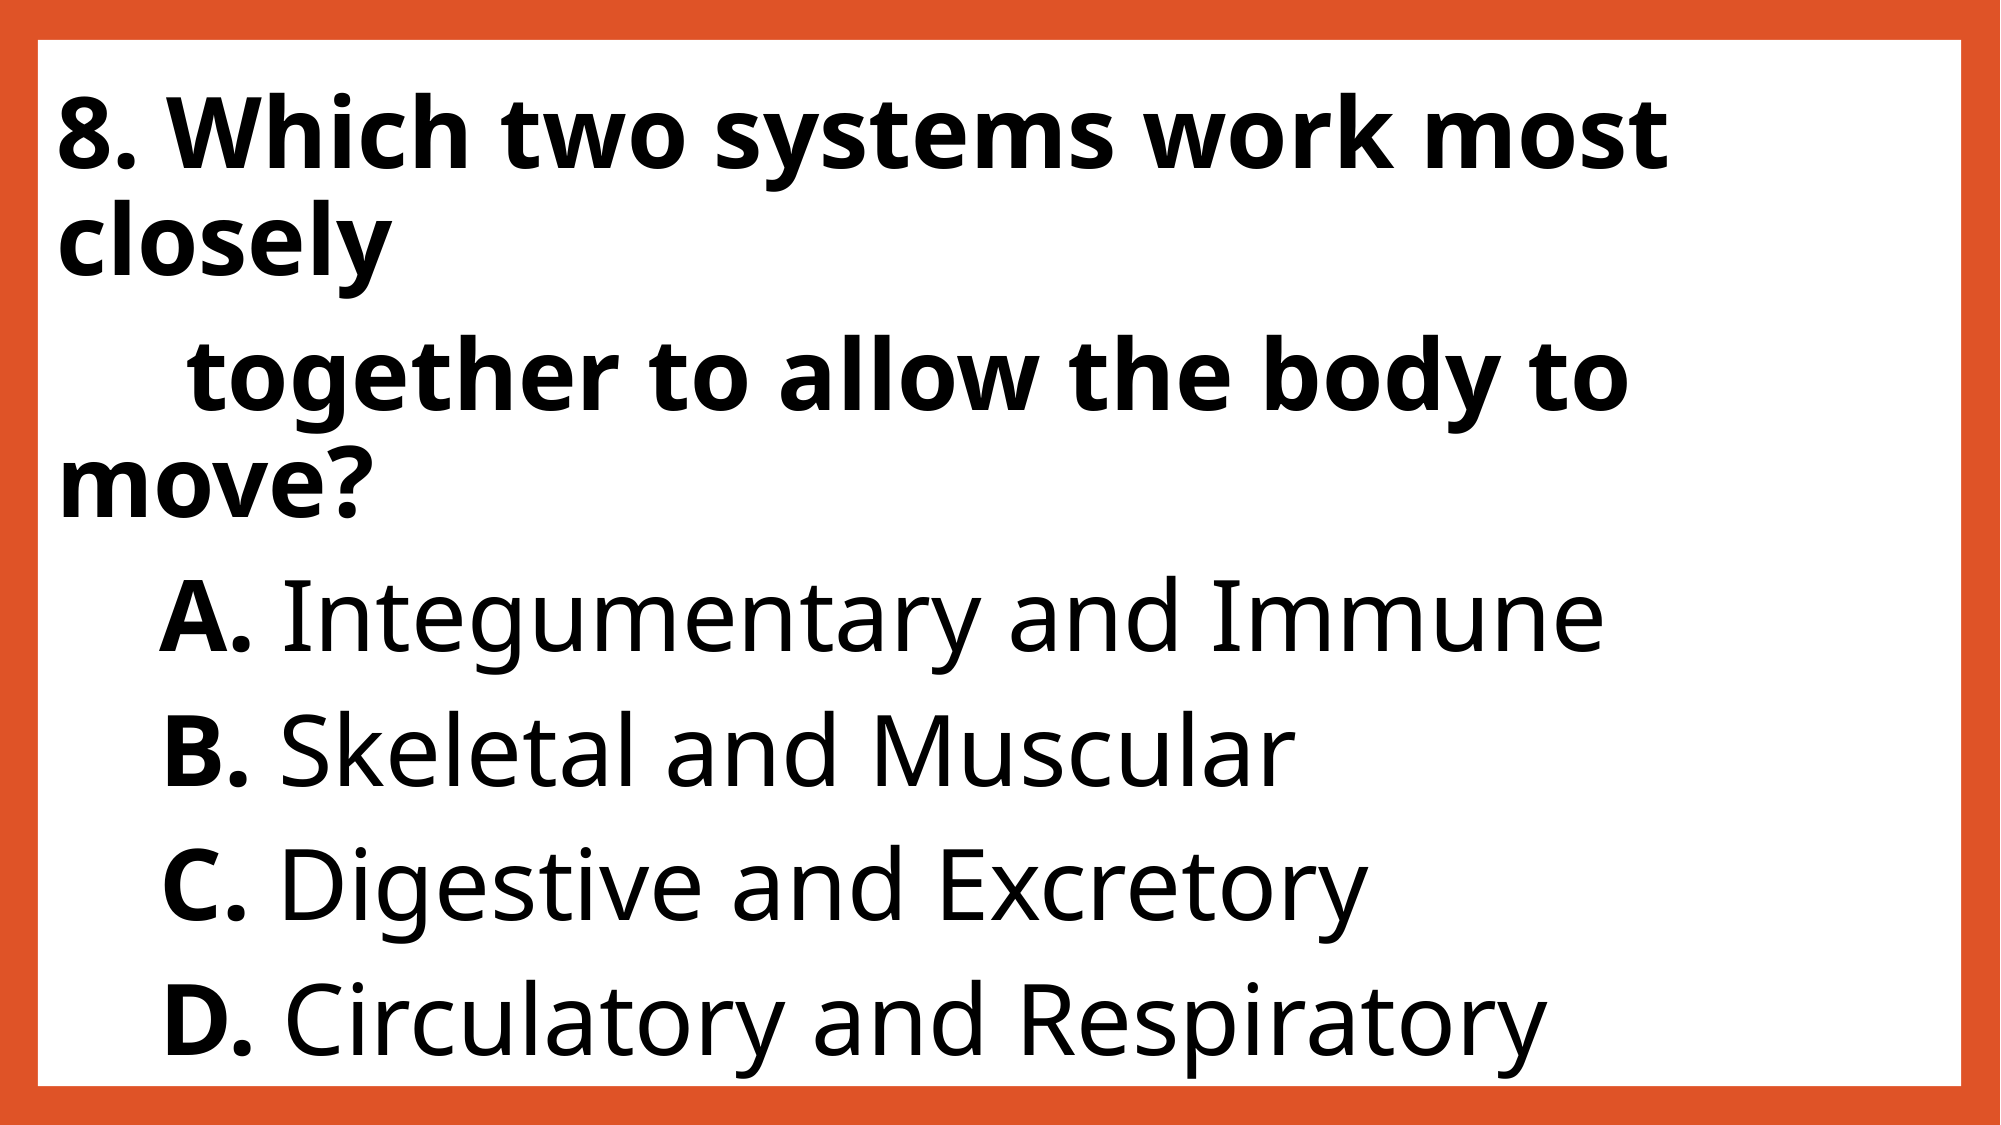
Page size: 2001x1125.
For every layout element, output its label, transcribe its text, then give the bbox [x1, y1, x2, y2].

list 8. Which two systems work most closely together to allow the body to move? A. Integumentary and Immune B. Skeletal and Muscular C. Digestive and Excretory D. Circulatory and Respiratory [41, 76, 1963, 1085]
